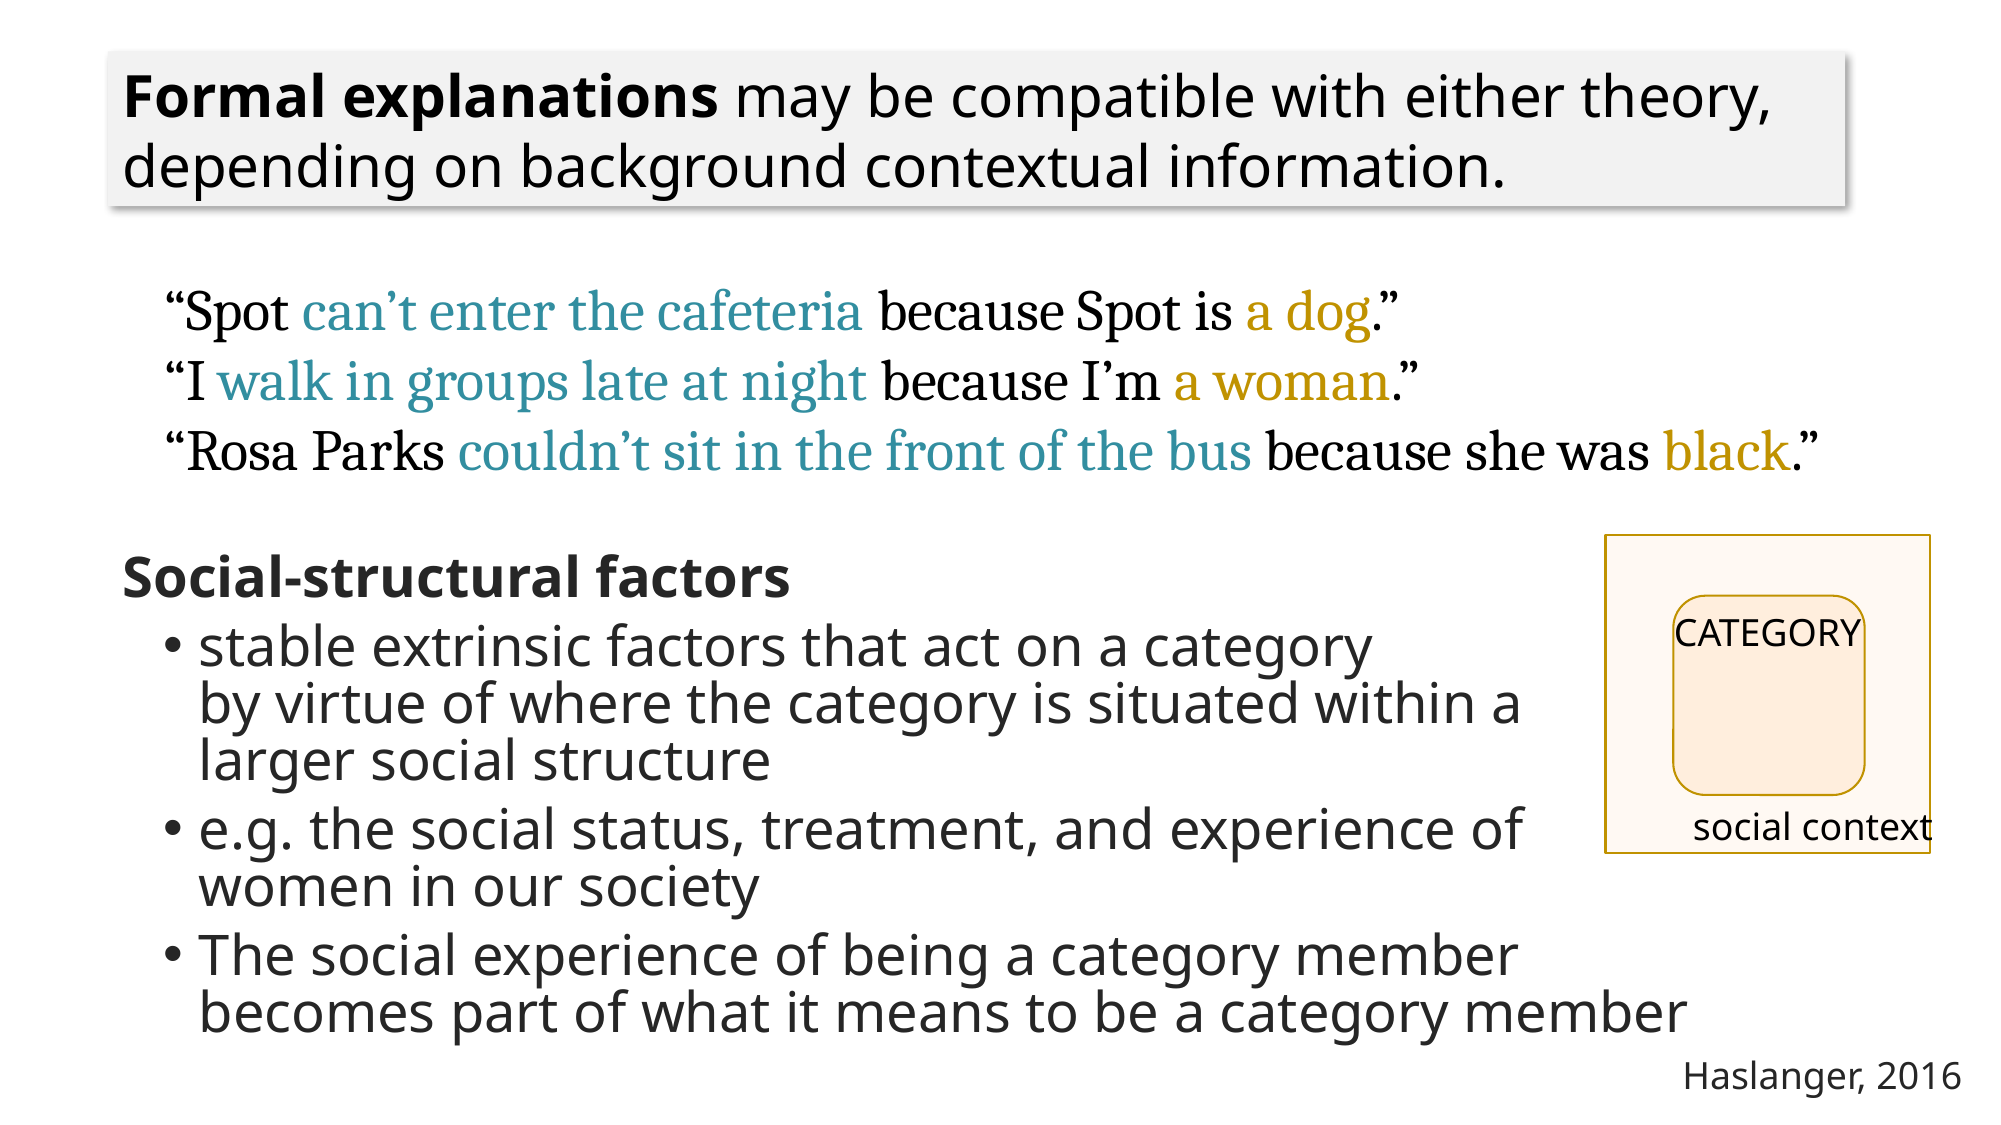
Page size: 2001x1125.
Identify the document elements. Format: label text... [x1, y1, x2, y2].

list Social-structural factors stable extrinsic factors that act on a category by virtue of where the category is situated within a larger social structure e.g. the social status, treatment, and experience of women in our society The social experience of being a category member becomes part of what it means to be a category member [107, 544, 1714, 1094]
text_box Haslanger, 2016 [371, 1051, 1978, 1112]
text_box social context [1678, 795, 1948, 856]
text_box [1604, 534, 1931, 854]
text_box “Spot can’t enter the cafeteria because Spot is a dog.” “I walk in groups late at night because I’m a woman.” “Rosa Parks couldn’t sit in the front of the bus because she was black.” [107, 264, 1917, 490]
text_box CATEGORY [1659, 601, 1877, 662]
text_box Formal explanations may be compatible with either theory, depending on background contextual information. [107, 51, 1846, 207]
text_box [1672, 662, 1866, 795]
text_box [1685, 594, 1853, 601]
